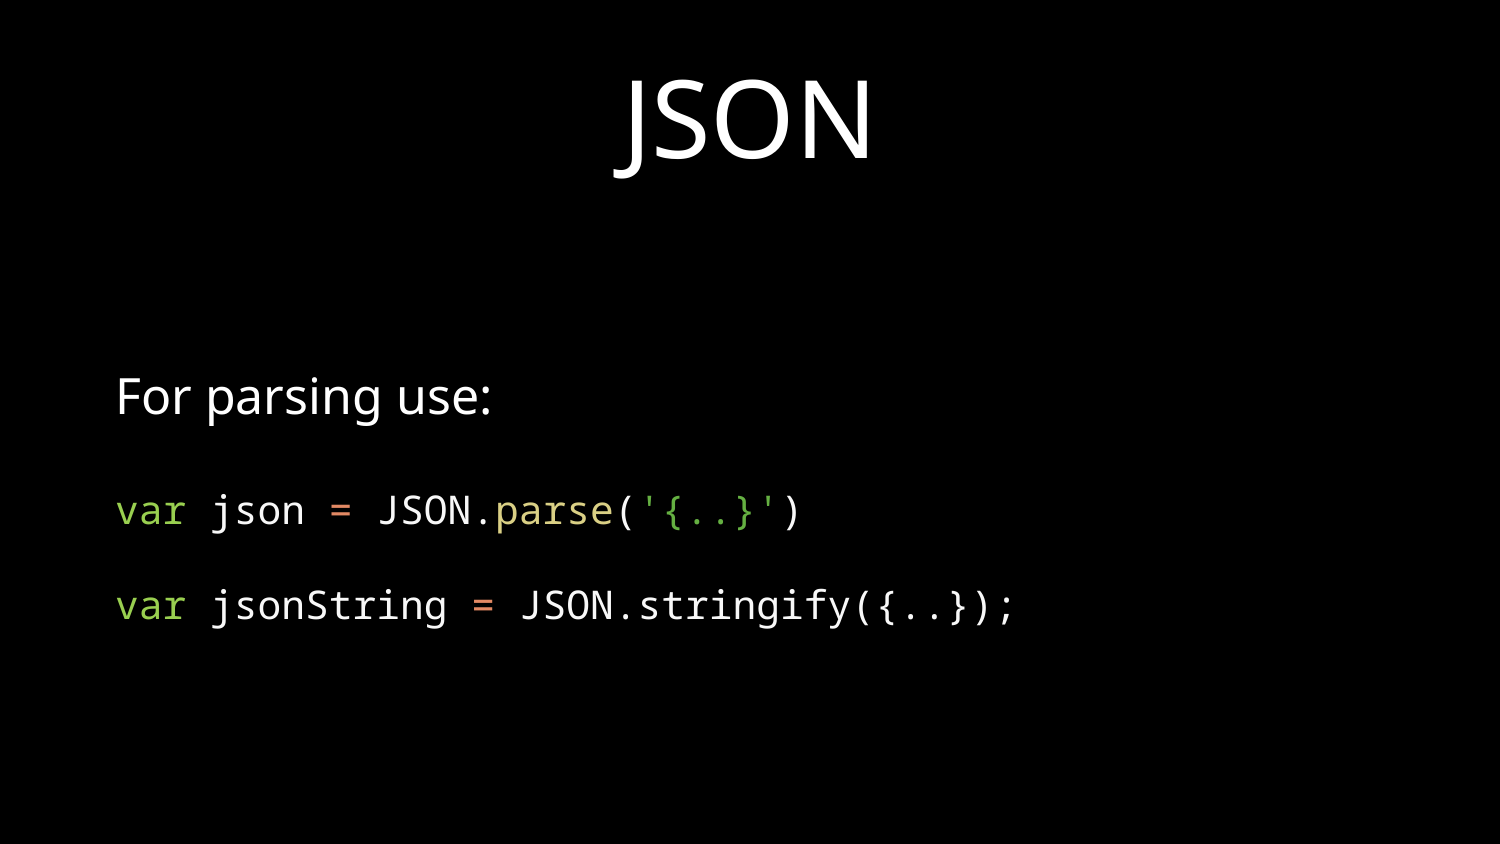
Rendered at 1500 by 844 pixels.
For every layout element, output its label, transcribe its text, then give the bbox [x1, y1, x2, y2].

title JSON [109, 21, 1391, 209]
list For parsing use: var json = JSON.parse('{..}') var jsonString = JSON.stringify({..}); [109, 224, 1391, 768]
